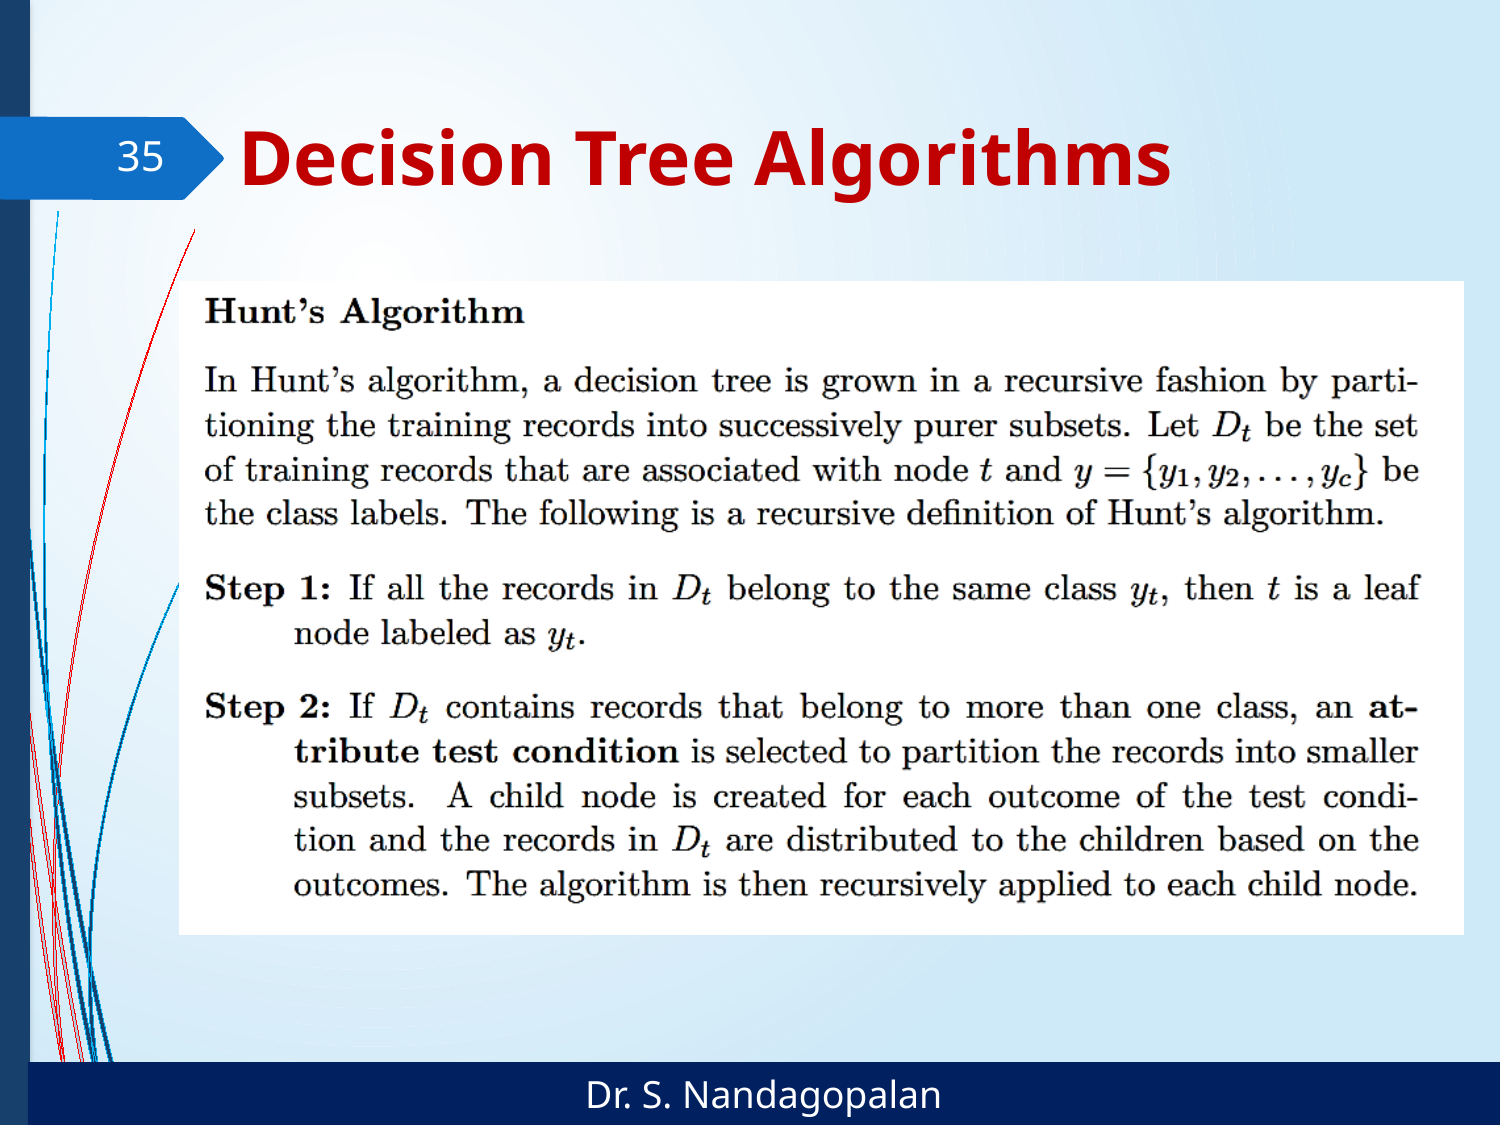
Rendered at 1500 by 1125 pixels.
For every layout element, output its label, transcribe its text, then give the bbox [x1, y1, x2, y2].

slide_number 35 [70, 129, 180, 188]
title Decision Tree Algorithms [223, 102, 1400, 249]
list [179, 281, 1465, 936]
